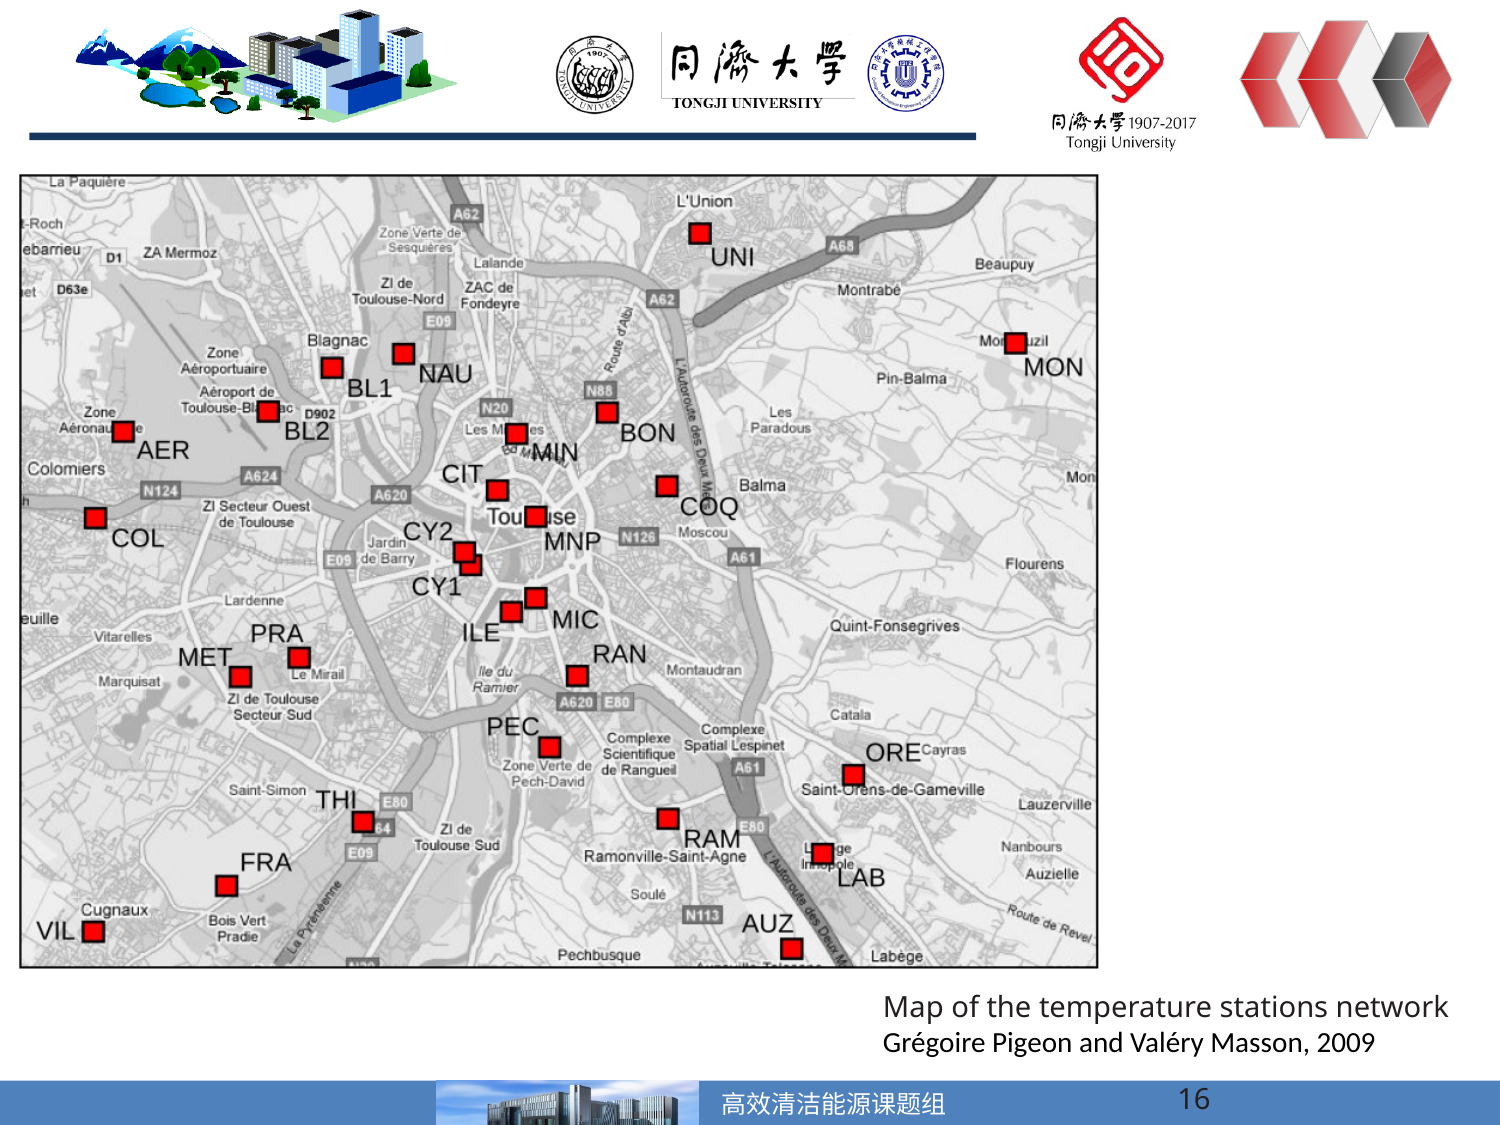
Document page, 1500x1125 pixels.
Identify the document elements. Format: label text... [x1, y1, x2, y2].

picture [17, 172, 1102, 972]
picture [436, 1080, 699, 1125]
slide_number 16 [1162, 1072, 1500, 1125]
picture [976, 3, 1268, 157]
picture [547, 22, 953, 127]
text_box Map of the temperature stations network Grégoire Pigeon and Valéry Masson, 2009 [868, 981, 1500, 1066]
